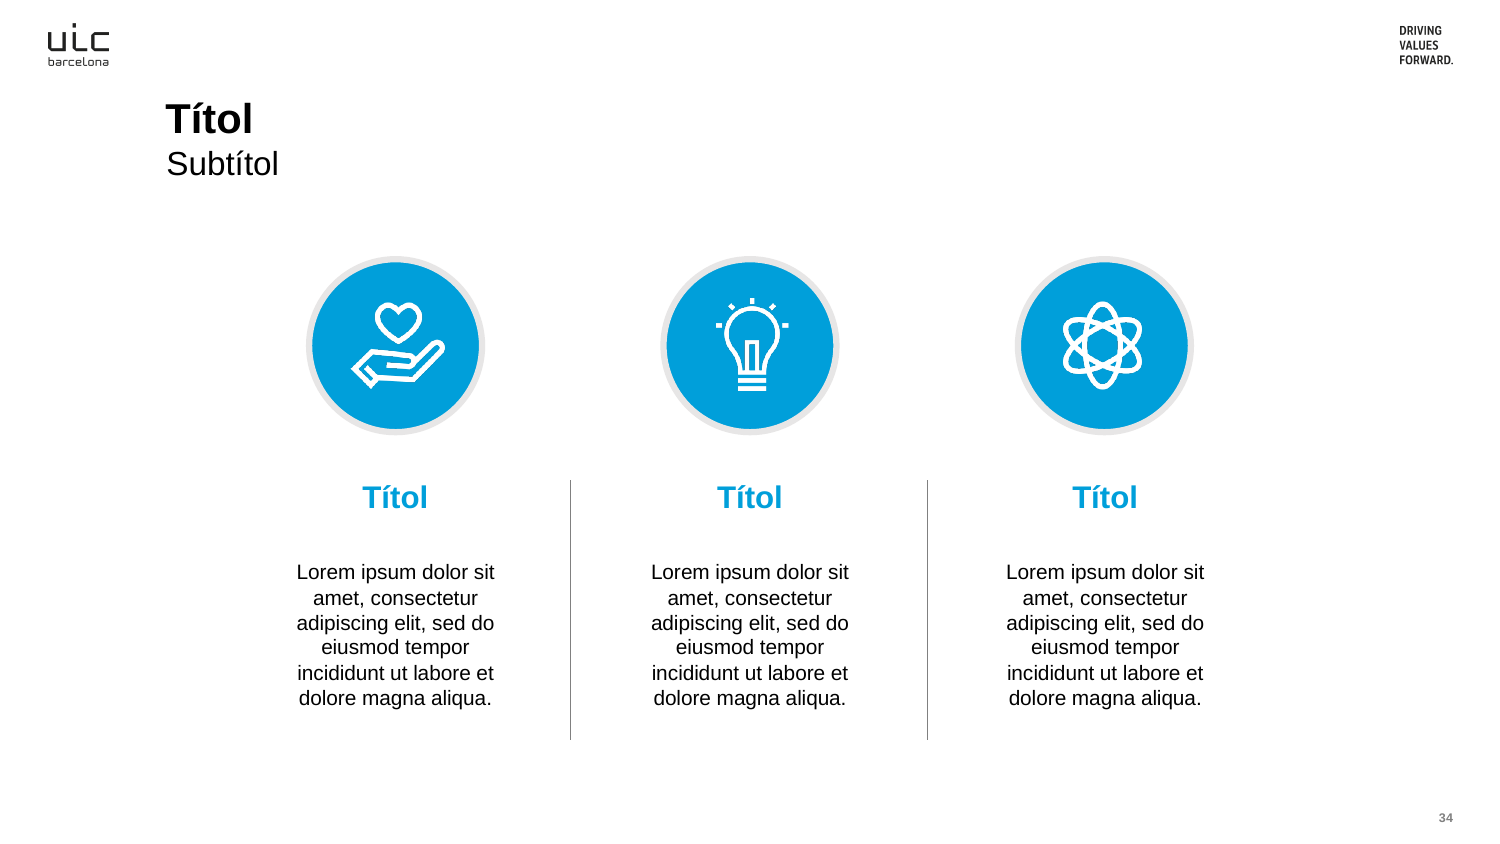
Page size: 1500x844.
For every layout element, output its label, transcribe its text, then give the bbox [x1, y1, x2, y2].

picture [375, 303, 422, 343]
picture [352, 340, 444, 387]
picture [1398, 24, 1454, 66]
list Títol [637, 481, 863, 546]
list Títol [993, 481, 1218, 546]
picture [725, 307, 779, 374]
list Lorem ipsum dolor sit amet, consectetur adipiscing elit, sed do eiusmod tempor incididunt ut labore et dolore magna aliqua. [993, 559, 1218, 741]
list Lorem ipsum dolor sit amet, consectetur adipiscing elit, sed do eiusmod tempor incididunt ut labore et dolore magna aliqua. [637, 559, 863, 741]
list Subtítol [166, 139, 1217, 189]
picture [47, 22, 110, 67]
list Títol [283, 481, 508, 546]
list Lorem ipsum dolor sit amet, consectetur adipiscing elit, sed do eiusmod tempor incididunt ut labore et dolore magna aliqua. [283, 559, 508, 741]
picture [1064, 302, 1141, 389]
list Títol [165, 90, 1217, 140]
